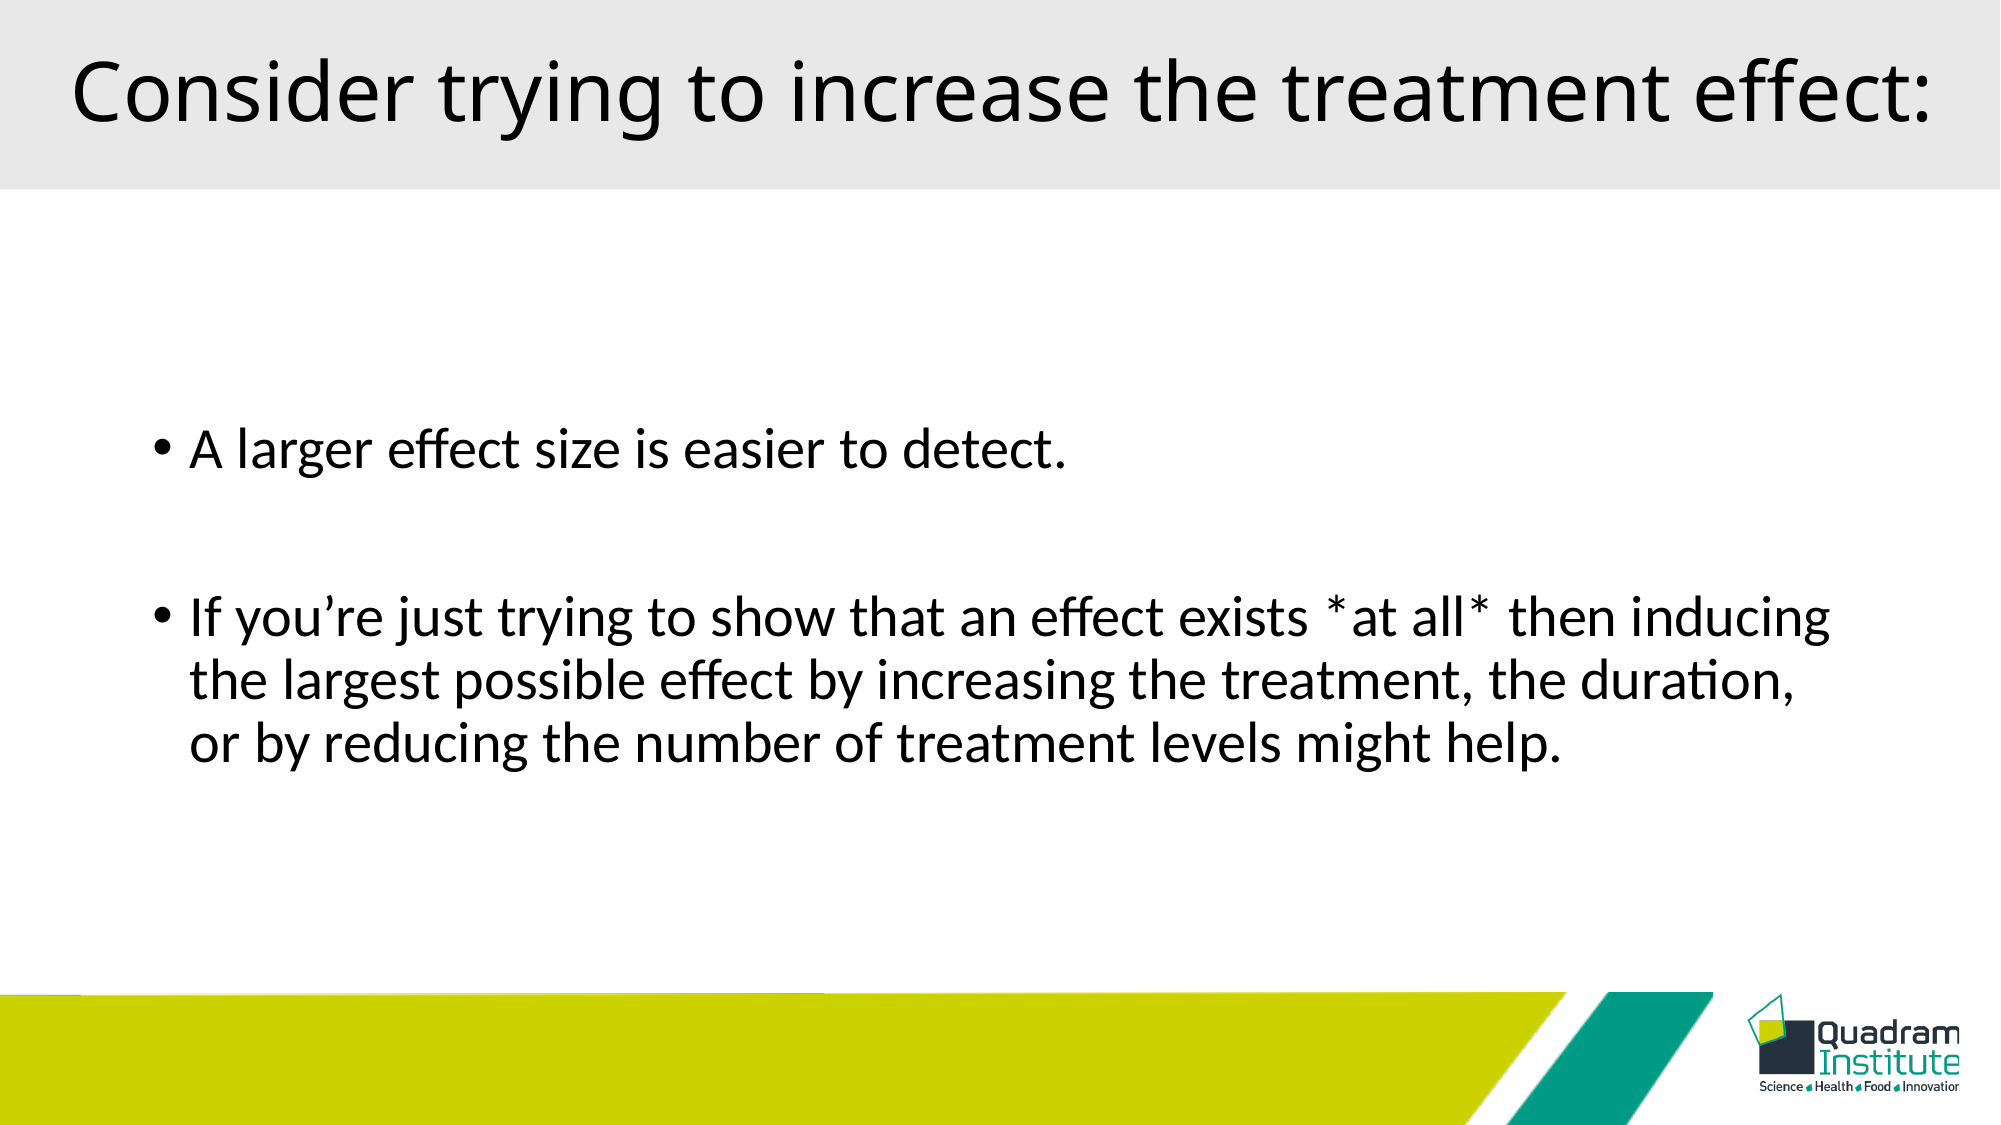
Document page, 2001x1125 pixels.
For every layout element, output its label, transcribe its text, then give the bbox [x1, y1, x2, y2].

title Consider trying to increase the treatment effect: [0, 0, 2000, 190]
list A larger effect size is easier to detect. If you’re just trying to show that an effect exists *at all* then inducing the largest possible effect by increasing the treatment, the duration, or by reducing the number of treatment levels might help. [137, 410, 1863, 1014]
